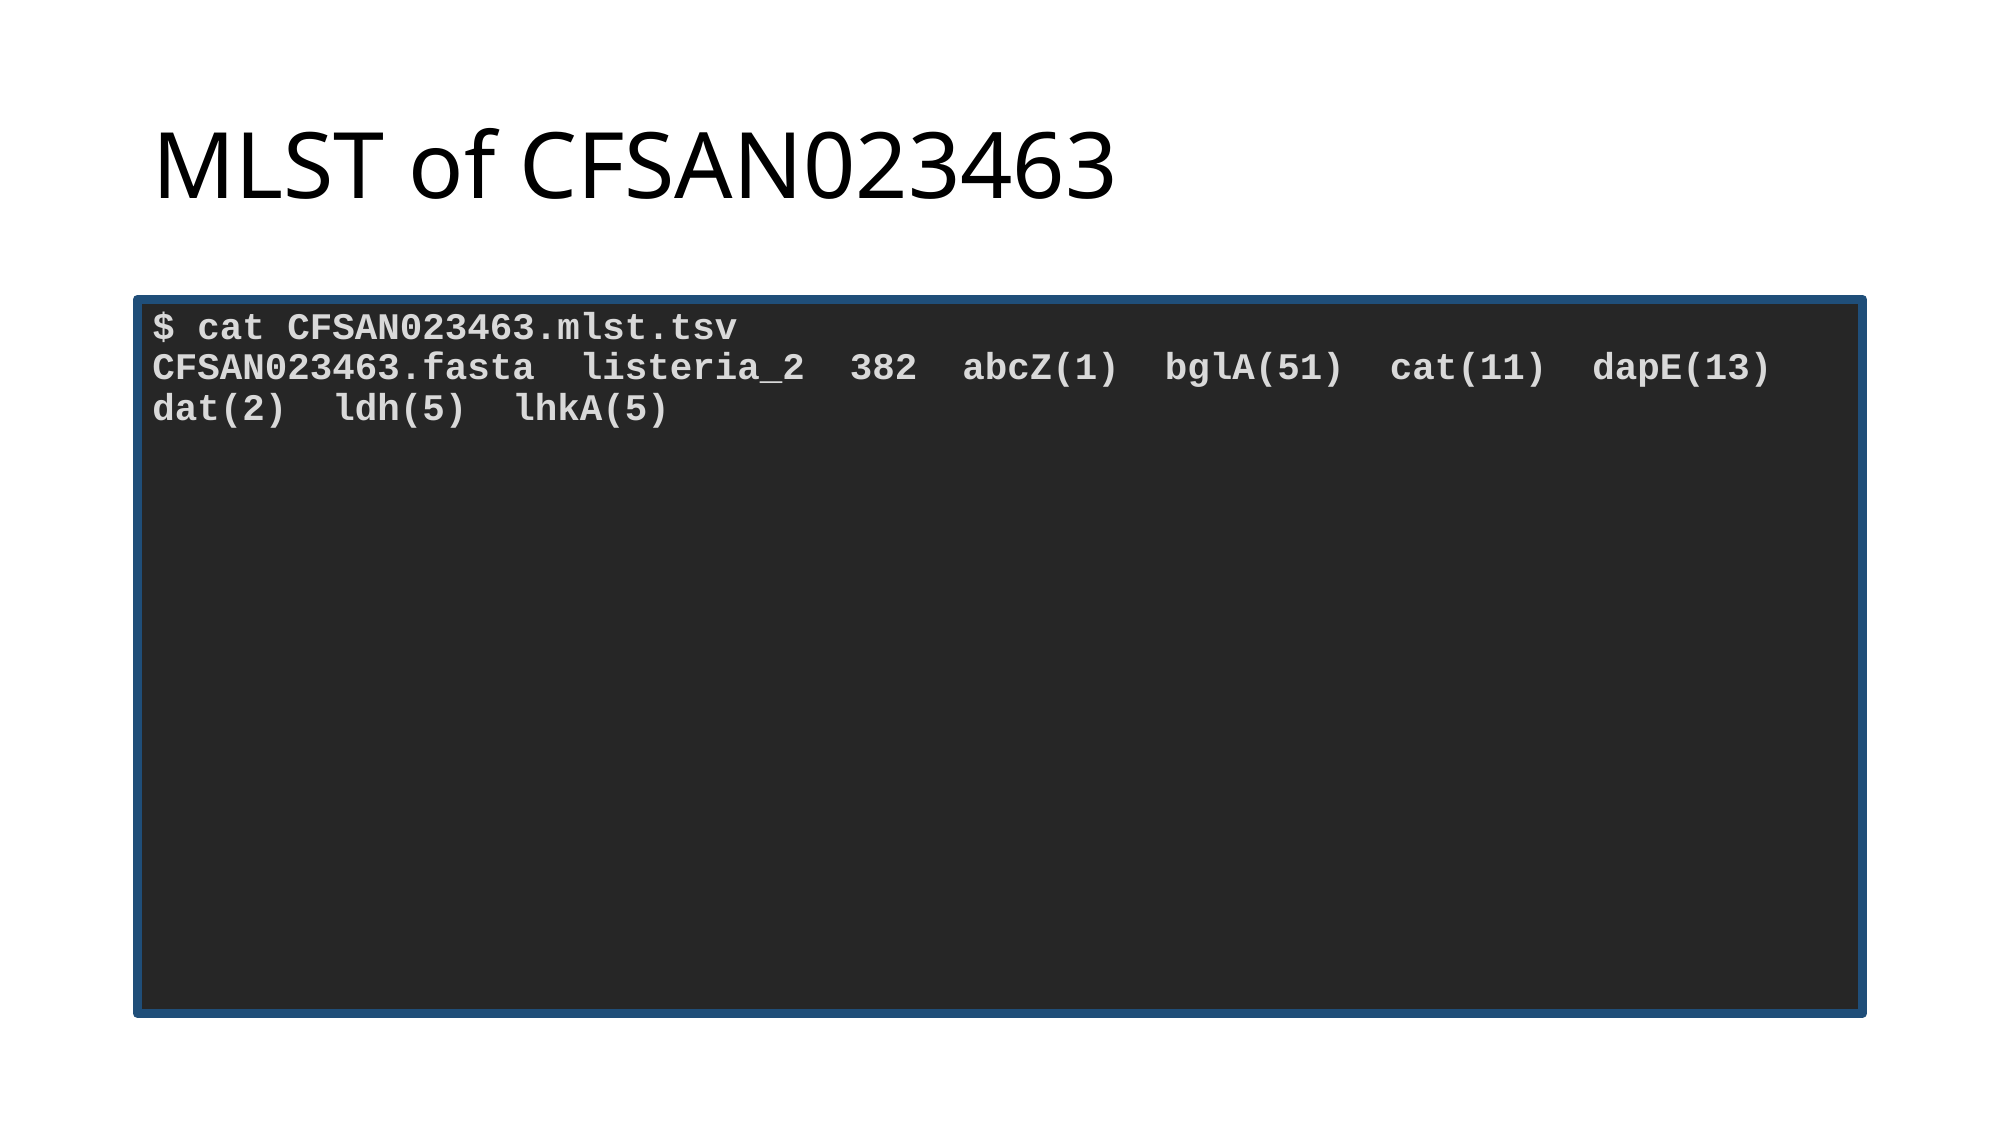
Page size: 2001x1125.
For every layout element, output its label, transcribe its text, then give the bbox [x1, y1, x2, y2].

title MLST of CFSAN023463 [137, 59, 1863, 278]
list $ cat CFSAN023463.mlst.tsv CFSAN023463.fasta listeria_2 382 abcZ(1) bglA(51) cat(11) dapE(13) dat(2) ldh(5) lhkA(5) [137, 299, 1863, 1014]
